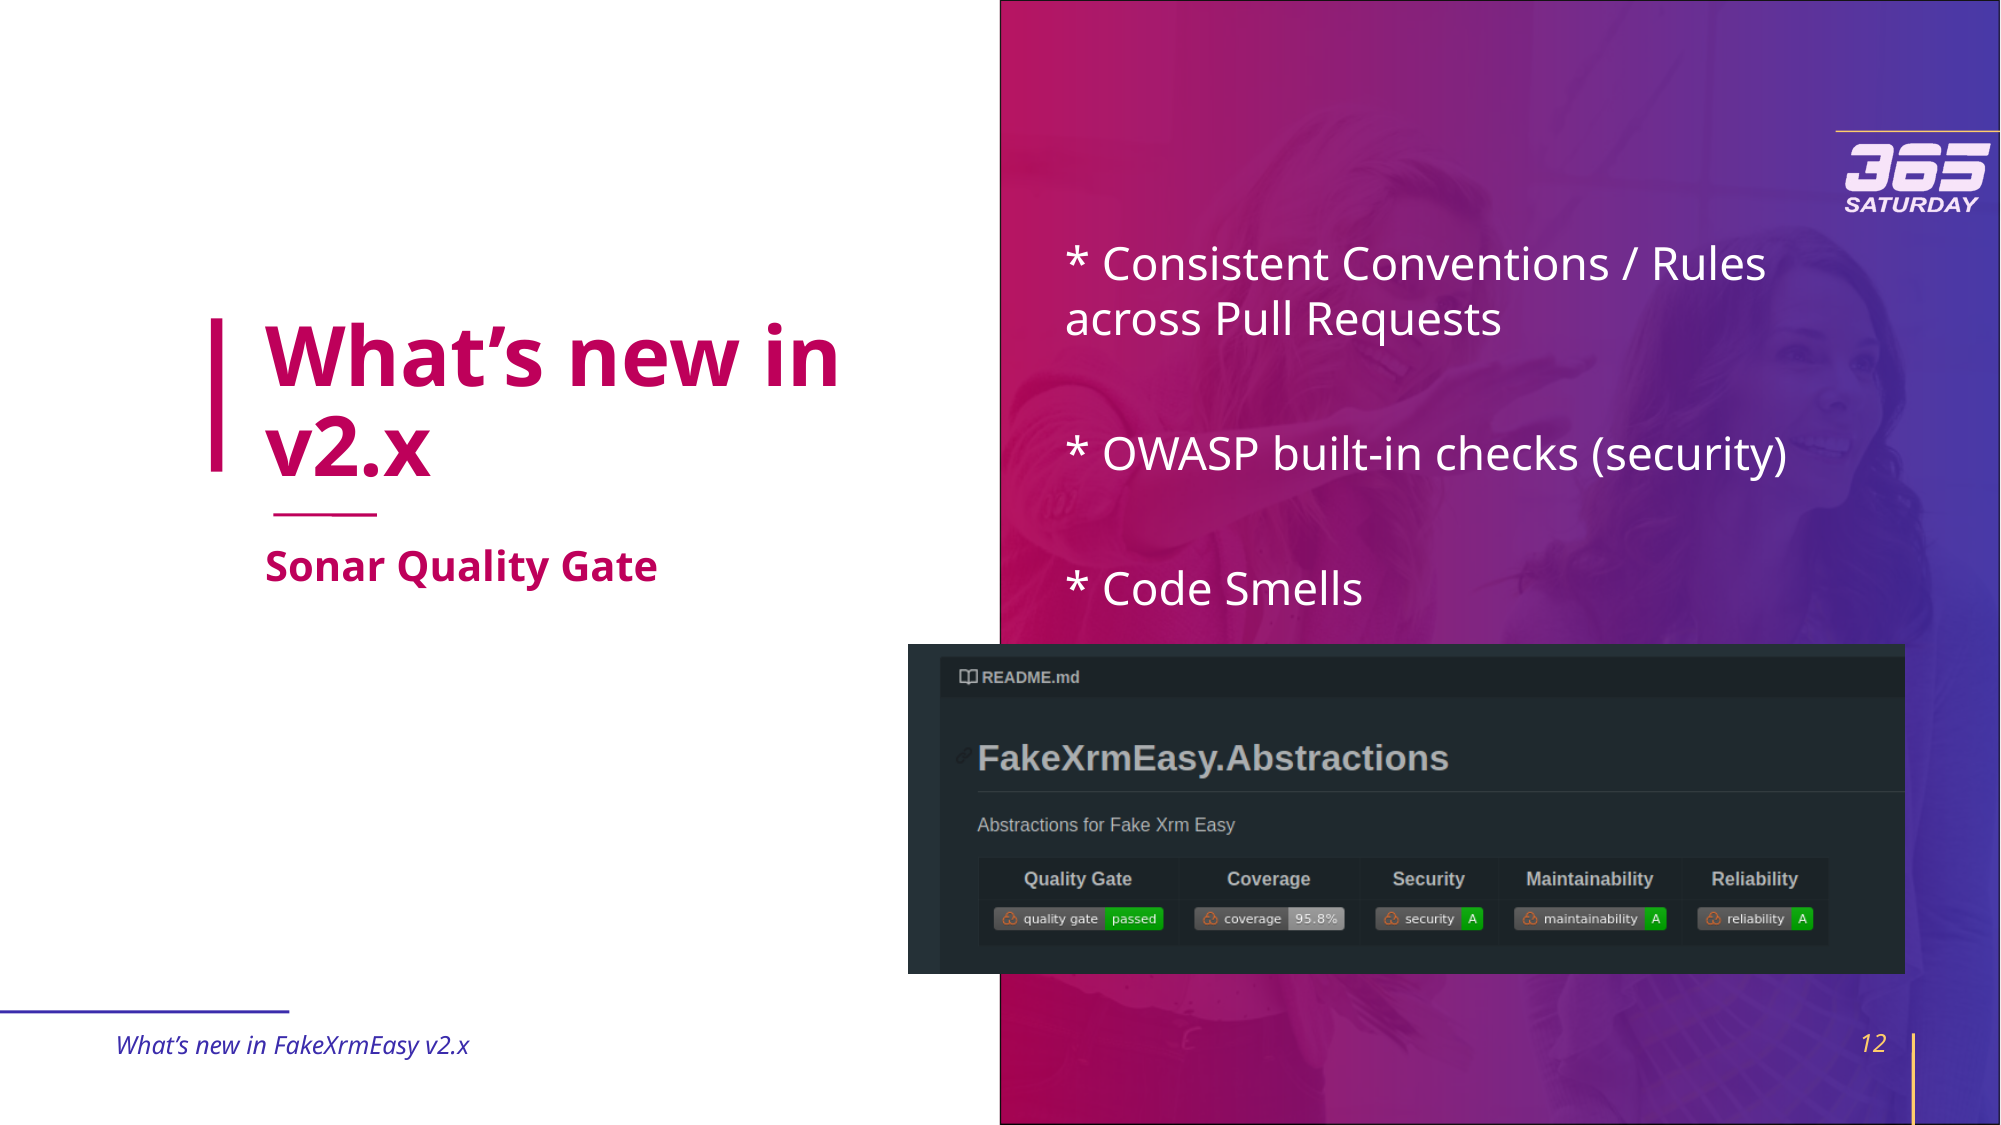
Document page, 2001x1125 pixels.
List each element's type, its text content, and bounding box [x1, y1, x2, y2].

text_box <number> [1451, 1014, 1902, 1075]
text_box Sonar Quality Gate [250, 537, 930, 652]
text_box What’s new in FakeXrmEasy v2.x [100, 1014, 635, 1075]
picture [1838, 135, 1994, 216]
text_box What’s new in v2.x [250, 278, 930, 531]
picture [0, 0, 1905, 1125]
text_box * Consistent Conventions / Rules across Pull Requests * OWASP built-in checks (security) * Code Smells [1050, 227, 1905, 644]
